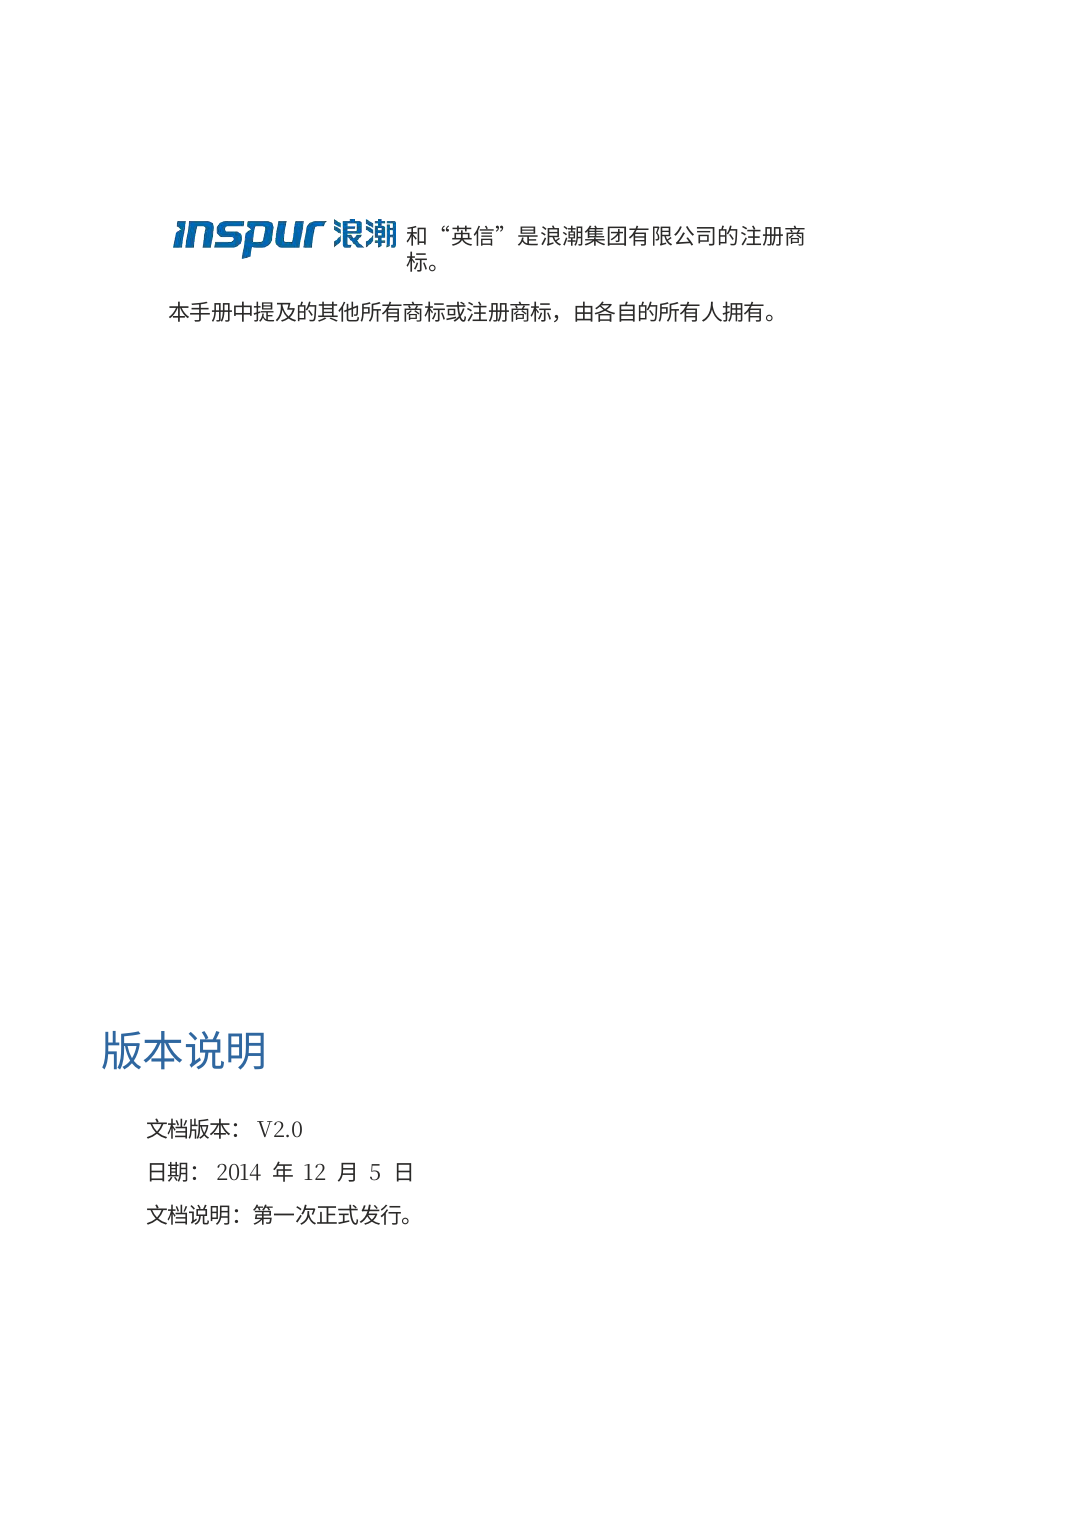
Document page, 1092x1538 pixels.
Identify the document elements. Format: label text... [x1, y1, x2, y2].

picture [173, 219, 396, 259]
text_box 和“英信”是浪潮集团有限公司的注册商标。 本手册中提及的其他所有商标或注册商标，由各自的所有人拥有。 [166, 220, 846, 325]
text_box 版本说明 [99, 1022, 270, 1075]
text_box 文档版本：V2.0 日期：2014 年 12 月 5 日 文档说明：第一次正式发行。 [143, 1113, 433, 1228]
